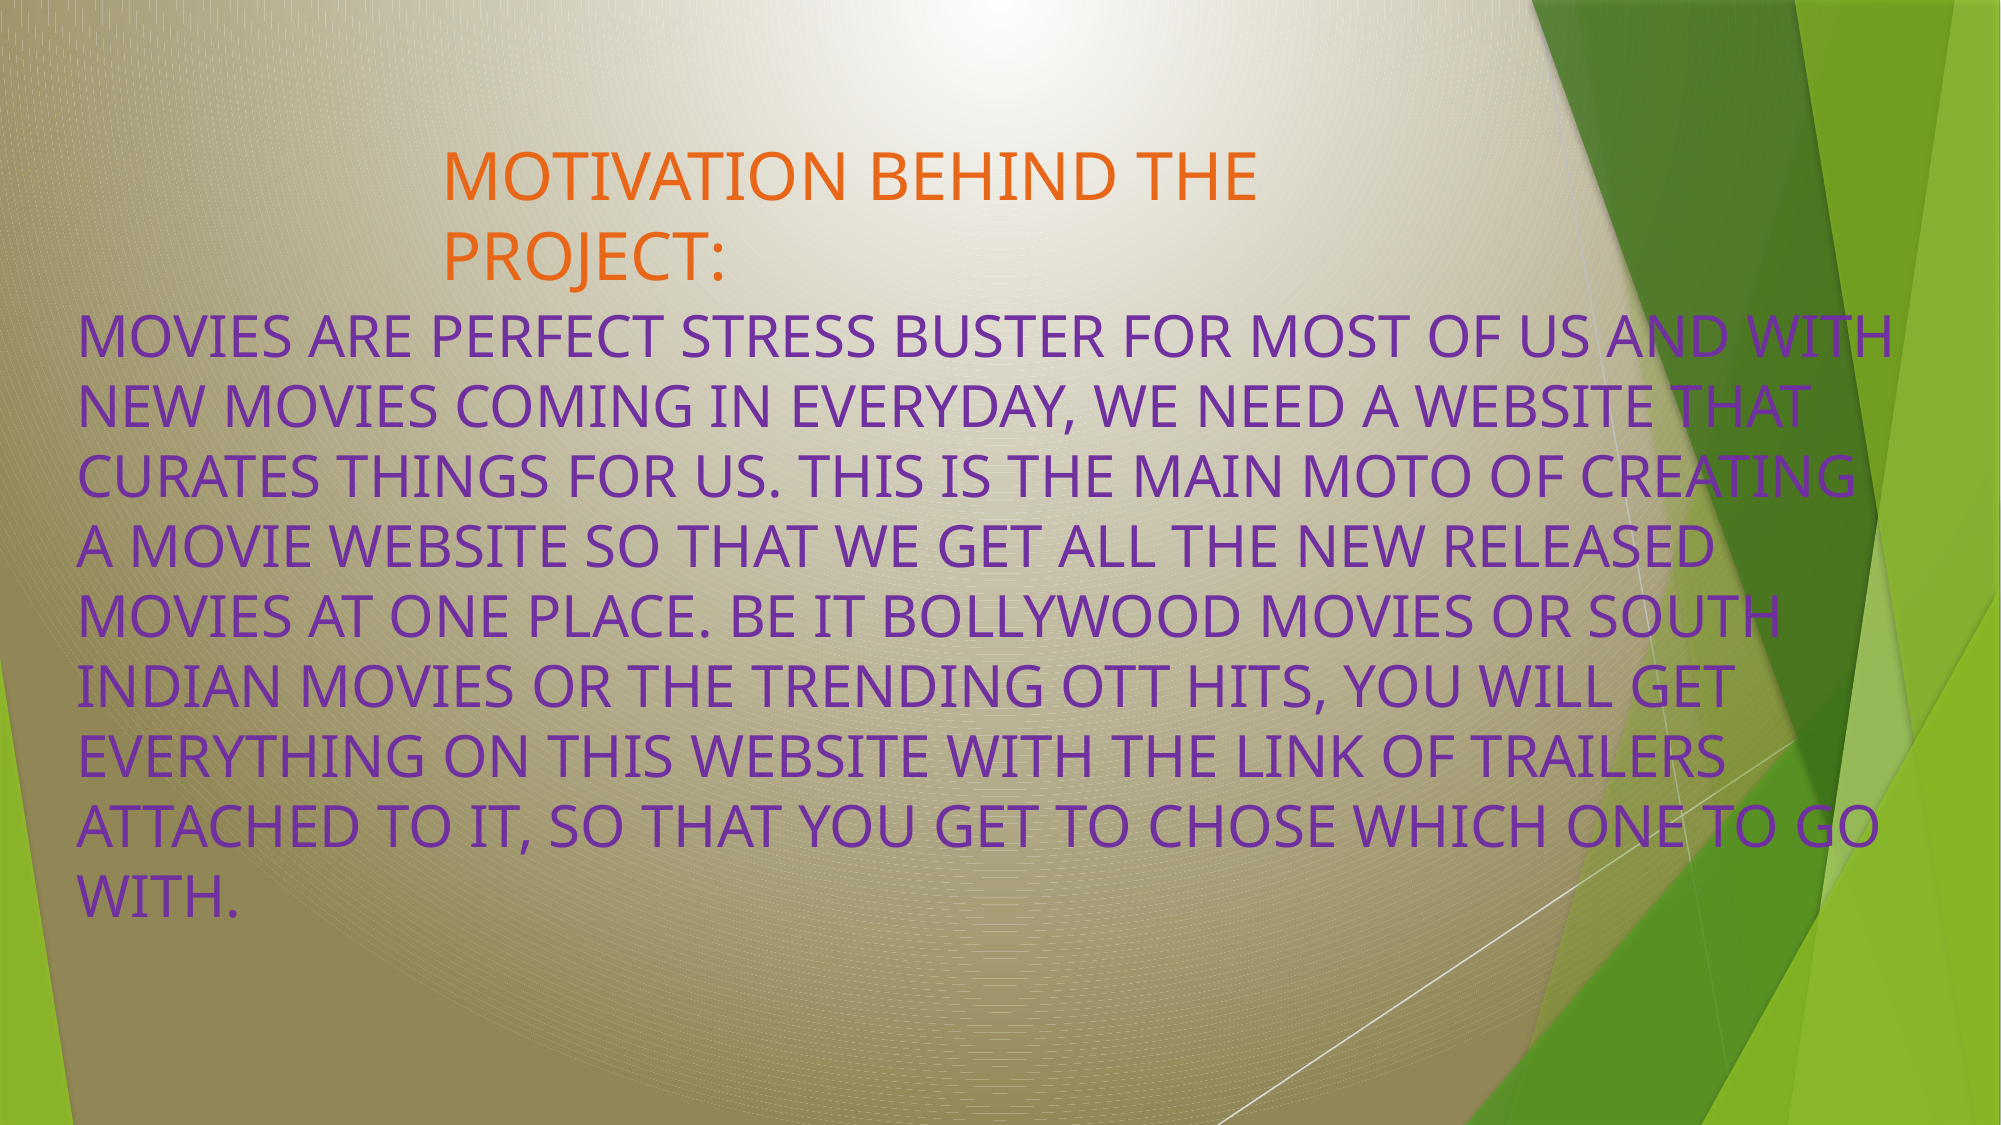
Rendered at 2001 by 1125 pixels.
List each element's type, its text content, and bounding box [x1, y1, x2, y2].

text_box MOTIVATION BEHIND THE PROJECT: [426, 126, 1470, 291]
text_box MOVIES ARE PERFECT STRESS BUSTER FOR MOST OF US AND WITH NEW MOVIES COMING IN EVERYDAY, WE NEED A WEBSITE THAT CURATES THINGS FOR US. THIS IS THE MAIN MOTO OF CREATING A MOVIE WEBSITE SO THAT WE GET ALL THE NEW RELEASED MOVIES AT ONE PLACE. BE IT BOLLYWOOD MOVIES OR SOUTH INDIAN MOVIES OR THE TRENDING OTT HITS, YOU WILL GET EVERYTHING ON THIS WEBSITE WITH THE LINK OF TRAILERS ATTACHED TO IT, SO THAT YOU GET TO CHOSE WHICH ONE TO GO WITH. [61, 291, 1921, 937]
